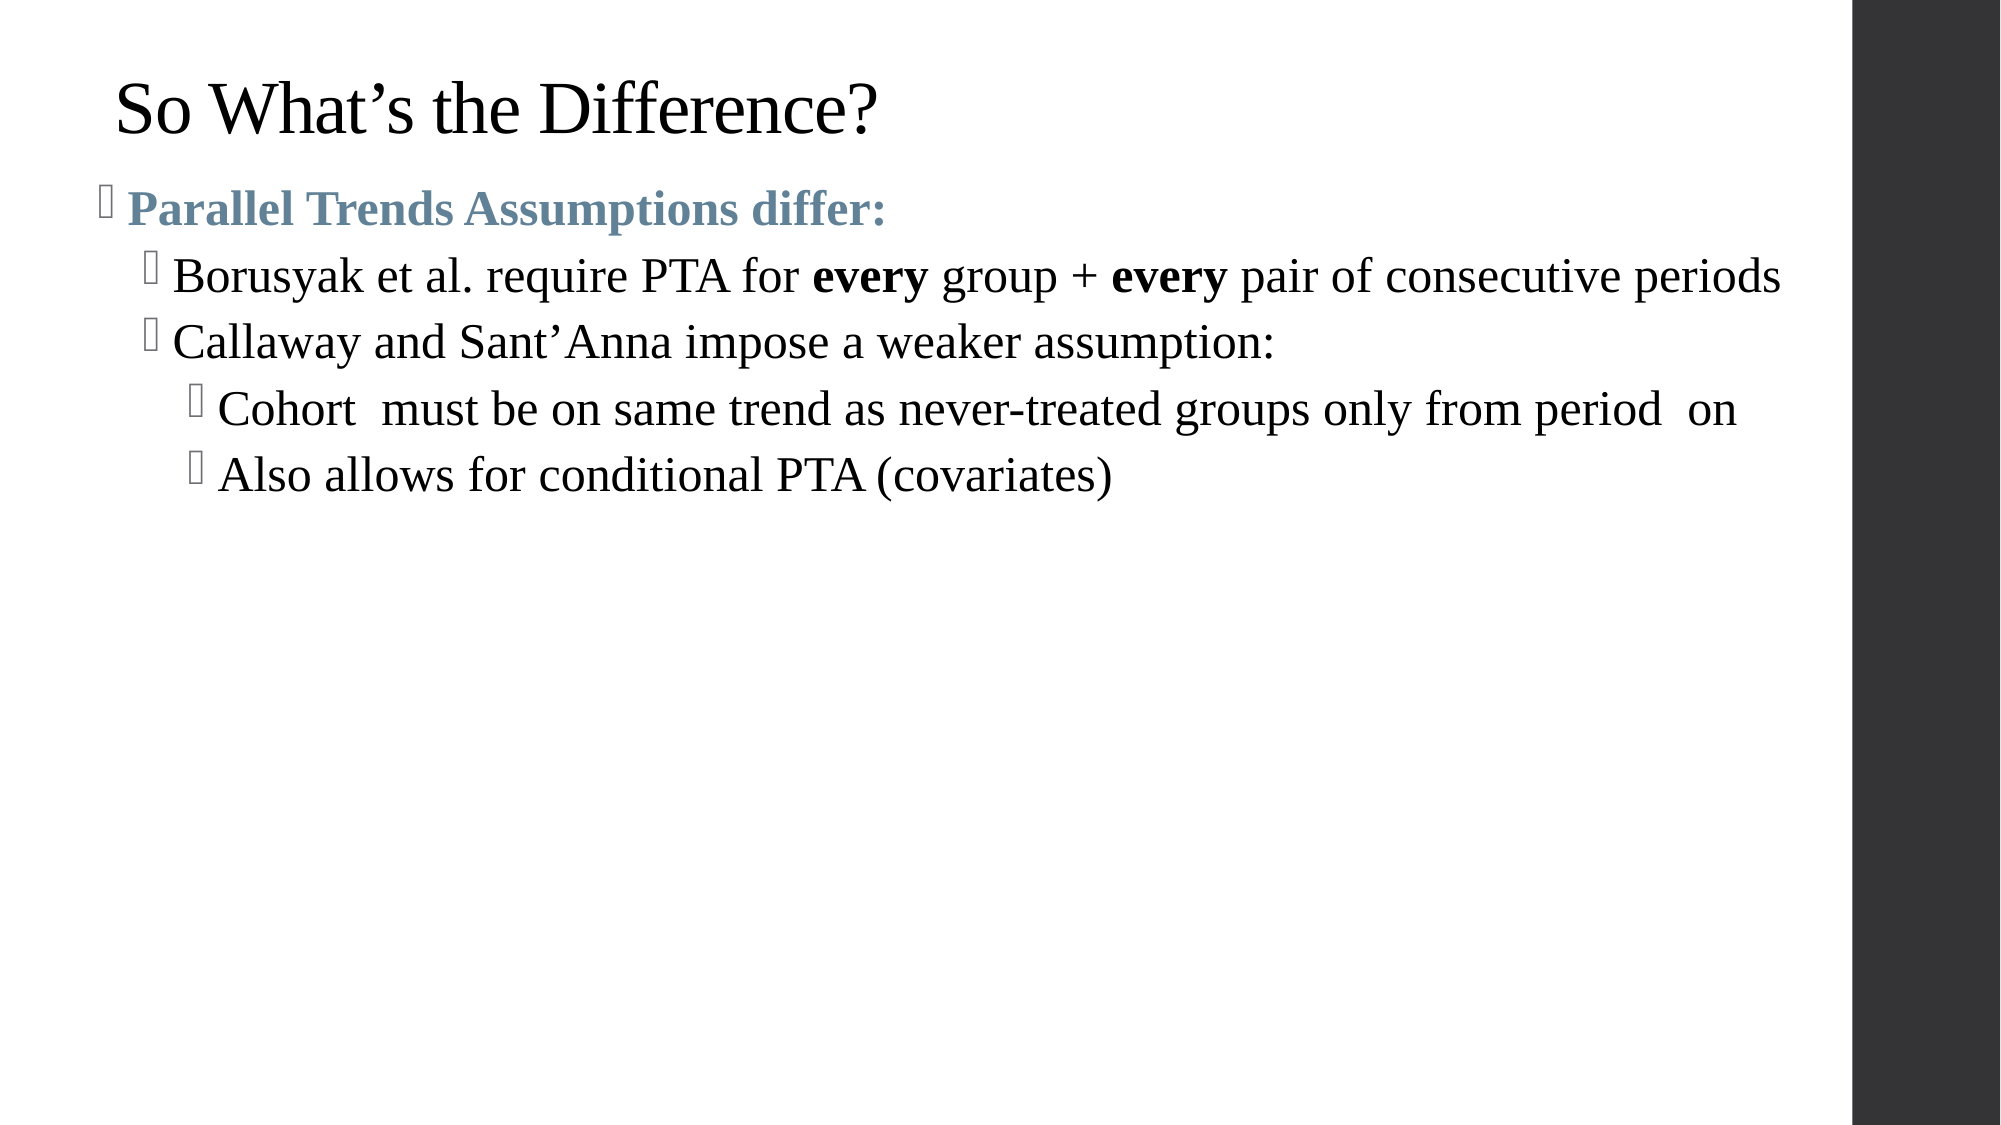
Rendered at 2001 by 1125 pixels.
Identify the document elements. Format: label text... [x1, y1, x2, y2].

title So What’s the Difference? [99, 55, 1813, 158]
